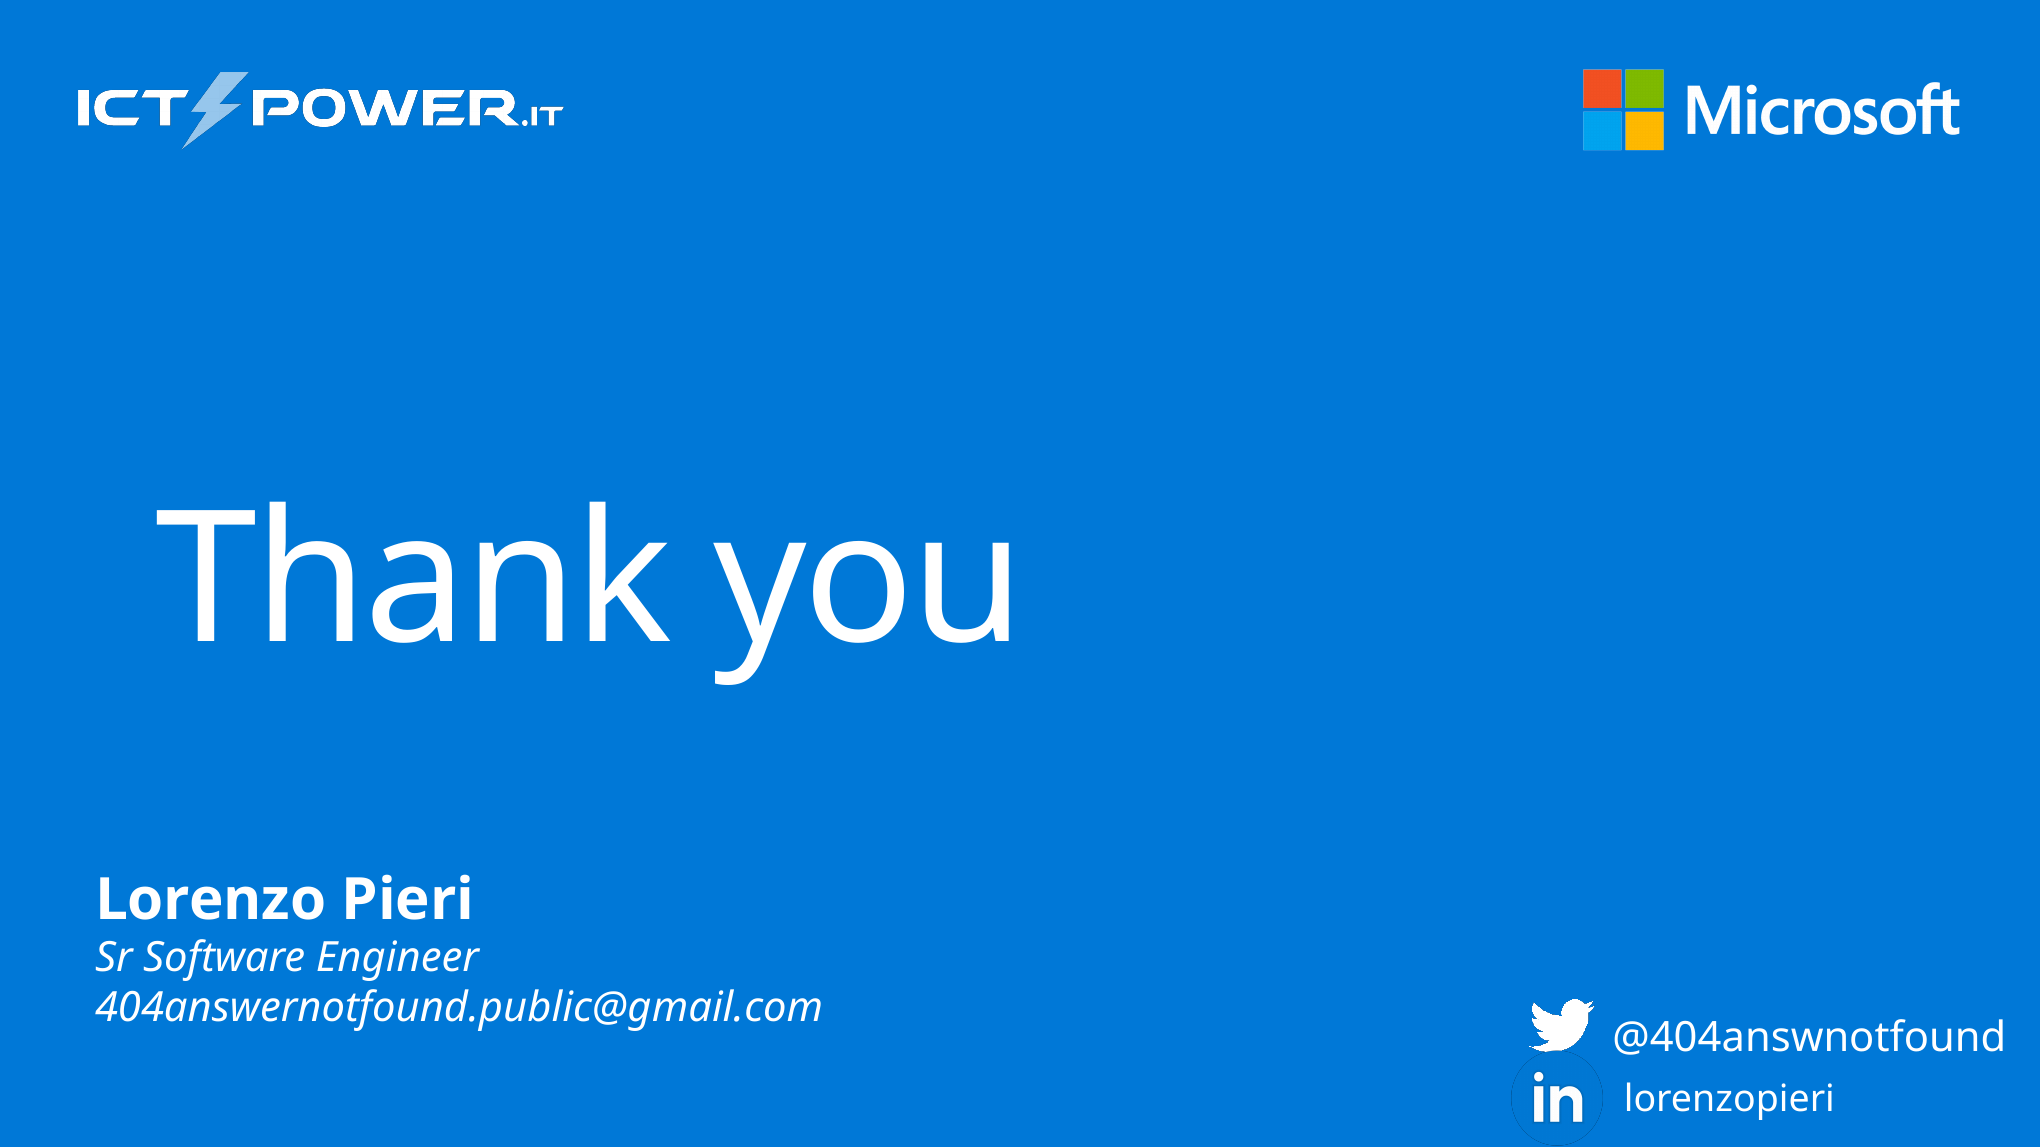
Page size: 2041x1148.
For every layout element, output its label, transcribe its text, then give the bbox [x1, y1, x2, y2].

picture [1578, 67, 2011, 154]
picture [78, 71, 564, 150]
text_box Thank you [155, 473, 1836, 682]
text_box lorenzopieri [1612, 1059, 2041, 1141]
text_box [1529, 976, 2013, 1059]
picture [1502, 1041, 1612, 1148]
text_box Lorenzo Pieri Sr Software Engineer 404answernotfound.public@gmail.com [95, 877, 971, 1031]
